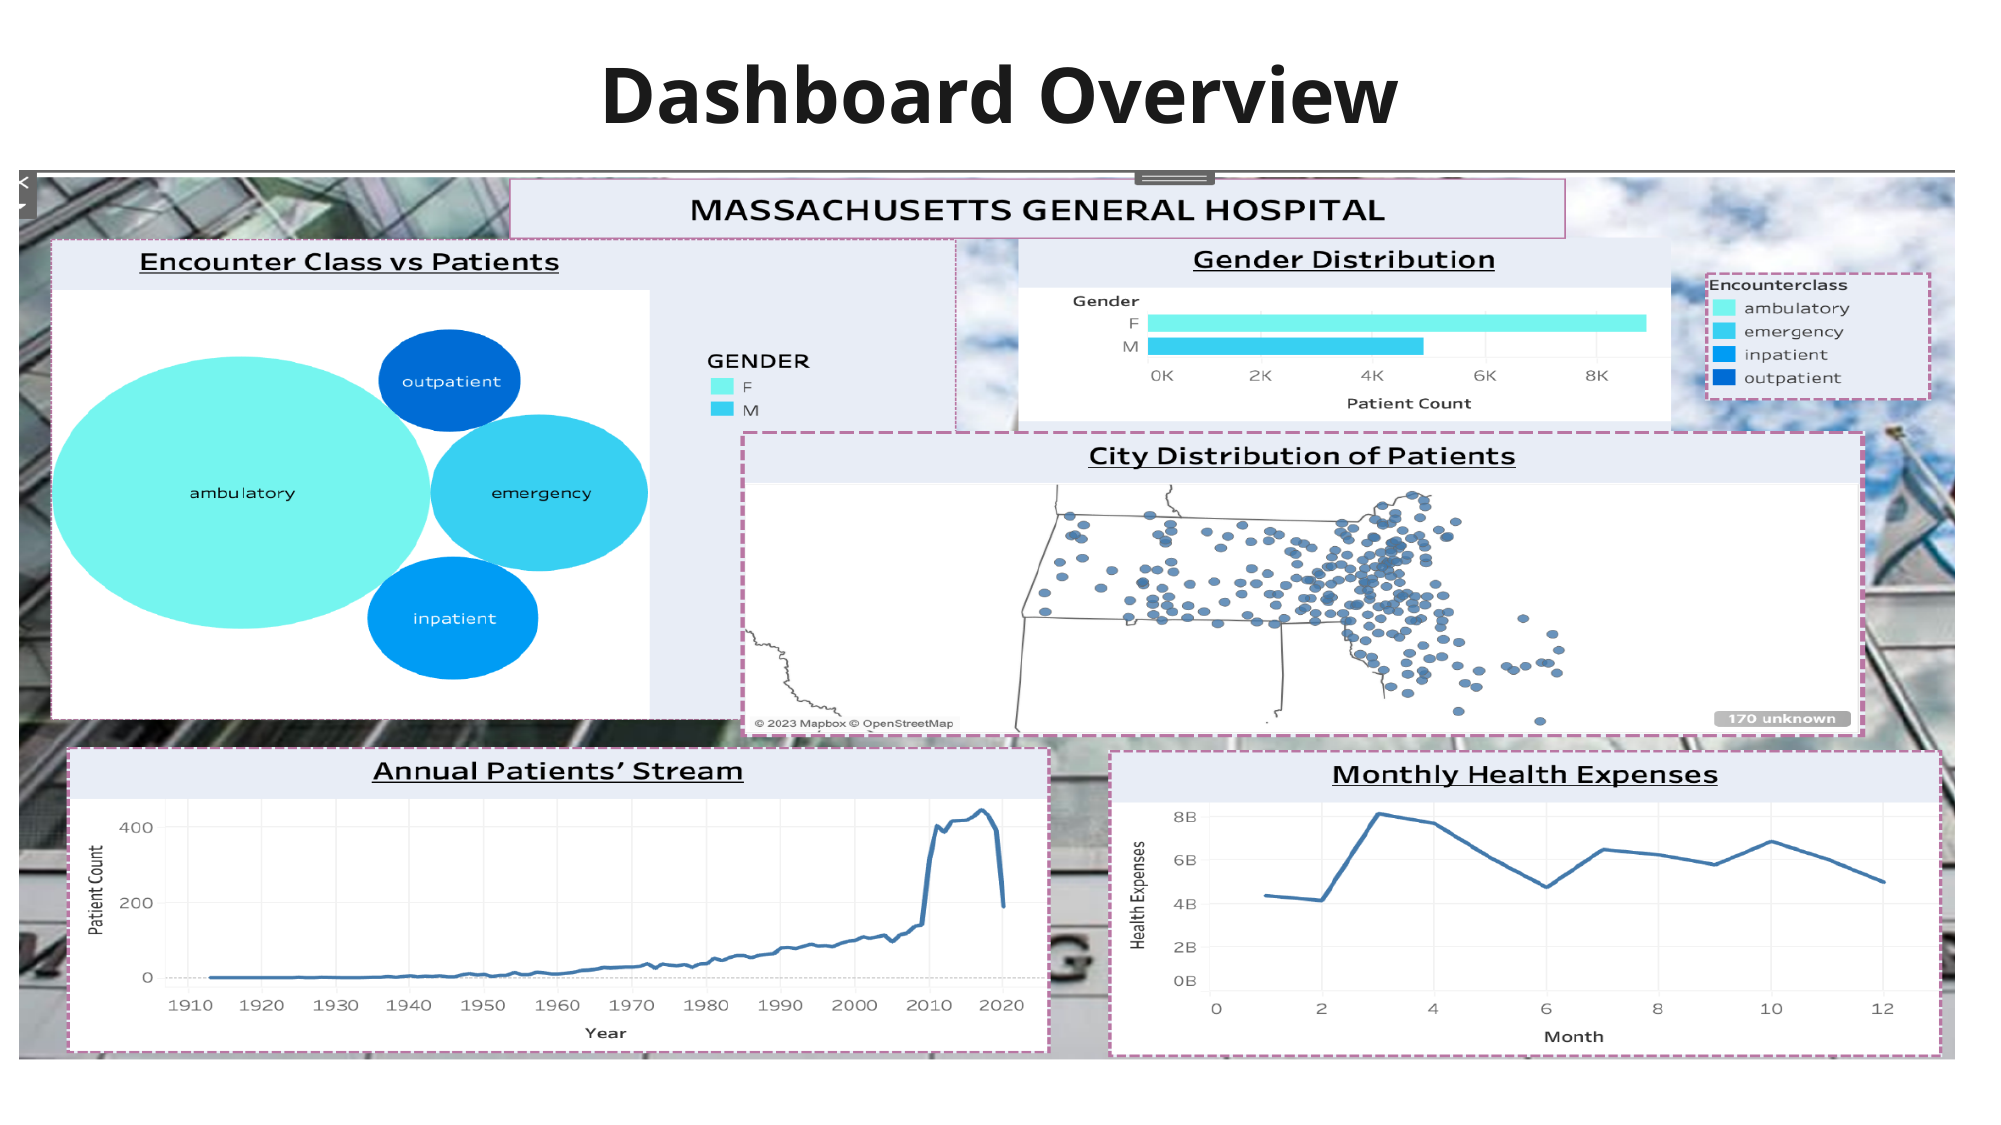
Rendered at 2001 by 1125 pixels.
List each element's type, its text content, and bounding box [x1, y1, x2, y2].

title Dashboard Overview [137, 27, 1863, 166]
picture [19, 169, 1955, 1074]
